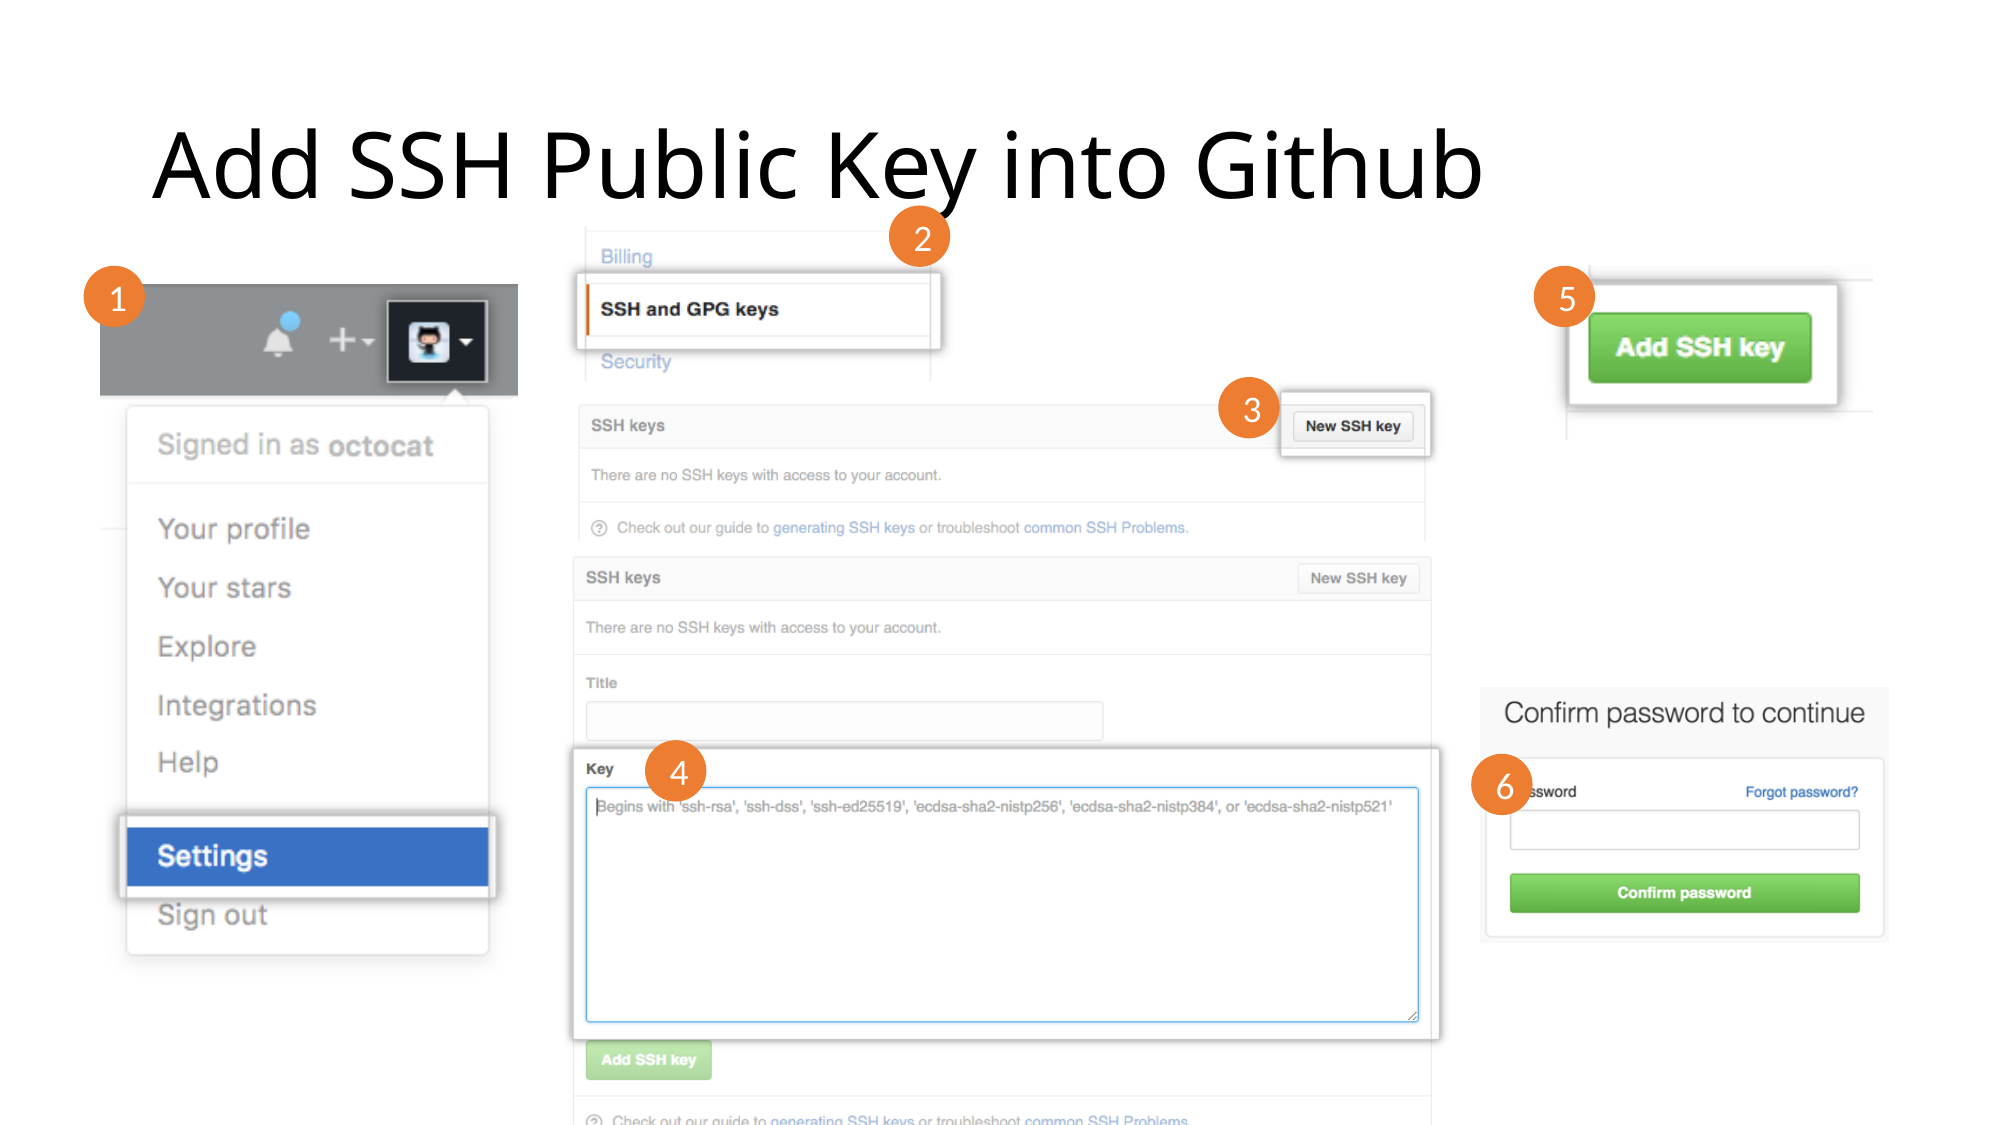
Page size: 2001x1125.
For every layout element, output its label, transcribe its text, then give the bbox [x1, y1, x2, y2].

text_box 1 [83, 265, 143, 324]
text_box 2 [890, 205, 949, 226]
picture [553, 226, 1459, 1125]
text_box 3 [1233, 376, 1265, 381]
picture [1480, 687, 1889, 943]
picture [1541, 265, 1873, 441]
text_box 6 [1471, 762, 1480, 806]
picture [100, 284, 518, 985]
text_box 5 [1533, 276, 1541, 317]
title Add SSH Public Key into Github [137, 59, 1863, 278]
